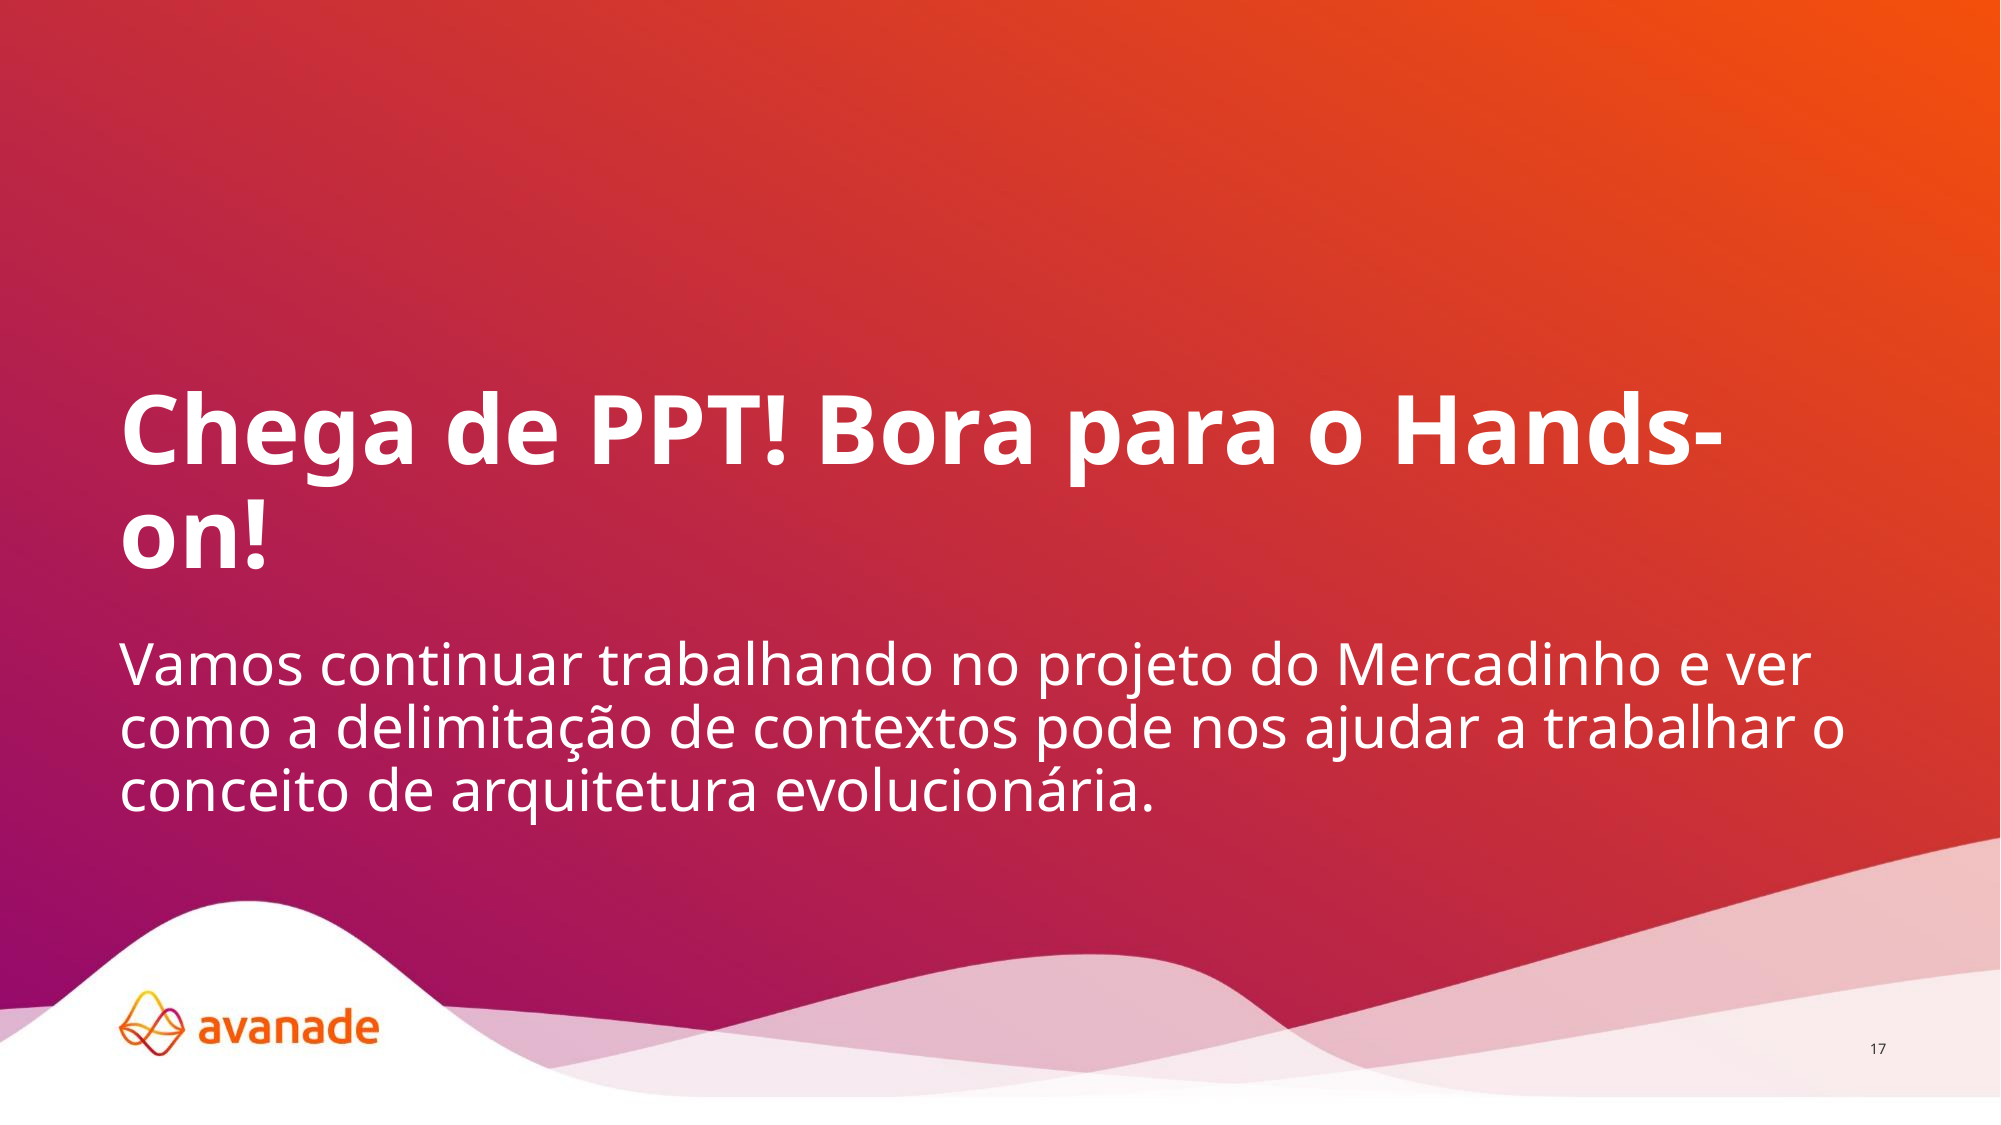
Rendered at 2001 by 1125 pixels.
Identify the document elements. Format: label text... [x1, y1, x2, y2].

slide_number 17 [1829, 1019, 1902, 1080]
picture [0, 0, 2001, 1125]
list Vamos continuar trabalhando no projeto do Mercadinho e ver como a delimitação de contextos pode nos ajudar a trabalhar o conceito de arquitetura evolucionária. [104, 627, 1885, 900]
list Chega de PPT! Bora para o Hands-on! [104, 373, 1885, 597]
